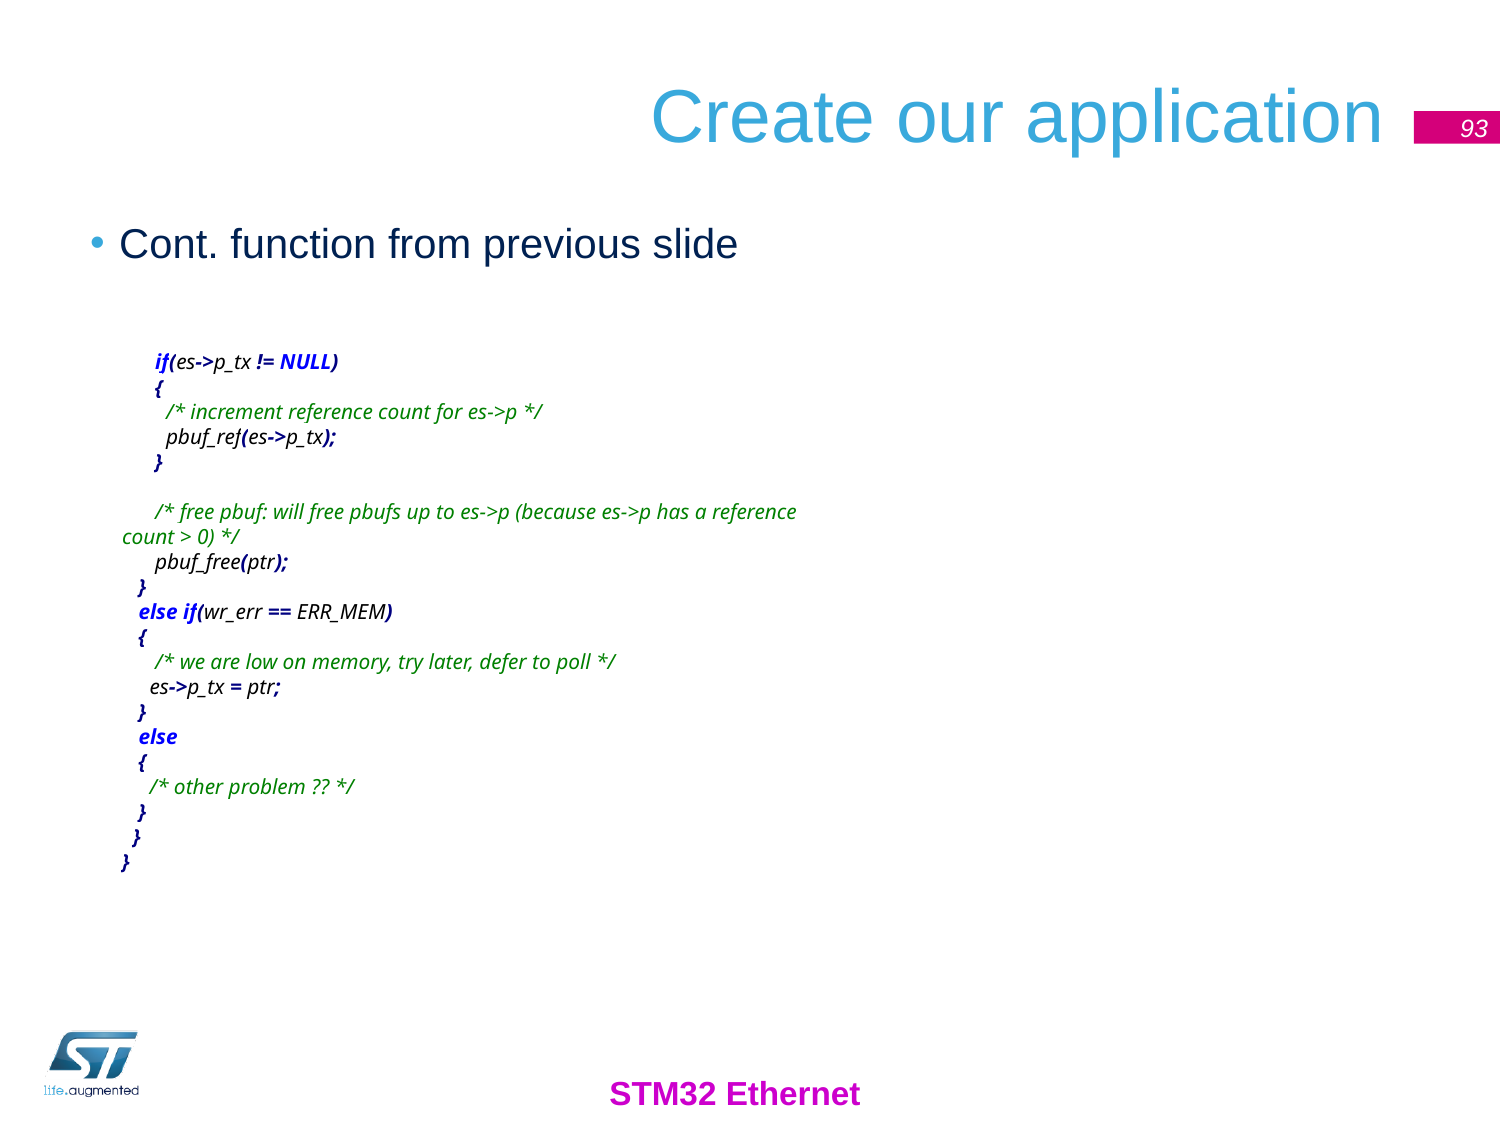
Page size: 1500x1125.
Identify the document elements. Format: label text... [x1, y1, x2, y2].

slide_number 93 [1413, 111, 1500, 144]
text_box if(es->p_tx != NULL) { /* increment reference count for es->p */ pbuf_ref(es->p_tx); } /* free pbuf: will free pbufs up to es->p (because es->p has a reference count > 0) */ pbuf_free(ptr); } else if(wr_err == ERR_MEM) { /* we are low on memory, try later, defer to poll */ es->p_tx = ptr; } else { /* other problem ?? */ } } } [107, 316, 858, 881]
title Create our application [75, 19, 1400, 207]
list Cont. function from previous slide [75, 209, 1425, 276]
picture [36, 1022, 147, 1103]
